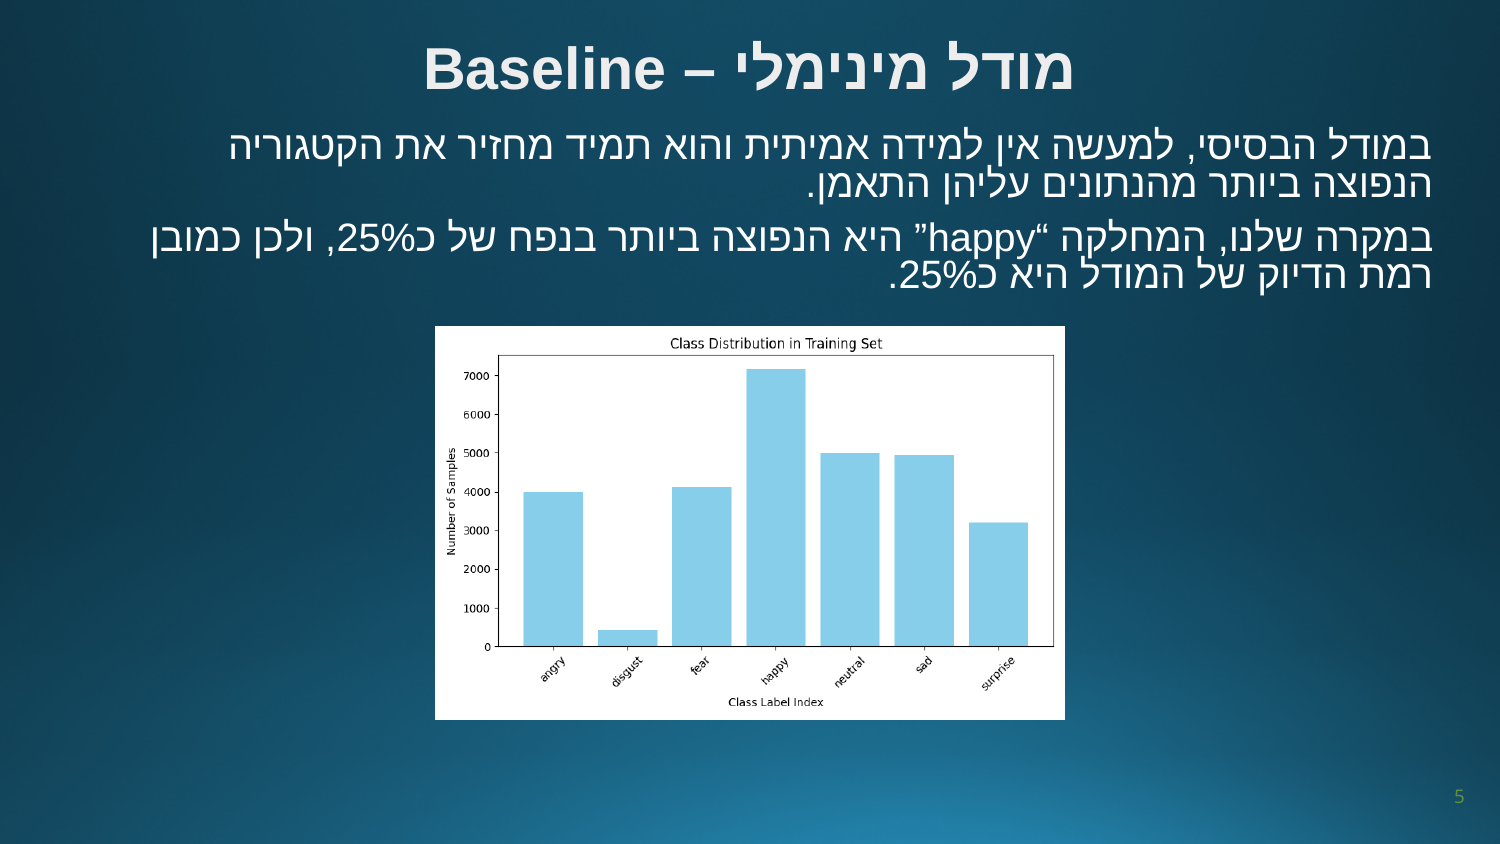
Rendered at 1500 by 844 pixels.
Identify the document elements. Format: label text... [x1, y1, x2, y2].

picture [0, 0, 1500, 844]
title Baseline – מודל מינימלי [51, 23, 1449, 114]
slide_number 5 [1389, 764, 1480, 830]
list במודל הבסיסי, למעשה אין למידה אמיתית והוא תמיד מחזיר את הקטגוריה הנפוצה ביותר מהנתונים עליהן התאמן. במקרה שלנו, המחלקה “happy” היא הנפוצה ביותר בנפח של כ25%, ולכן כמובן רמת הדיוק של המודל היא כ25%. [51, 114, 1449, 675]
